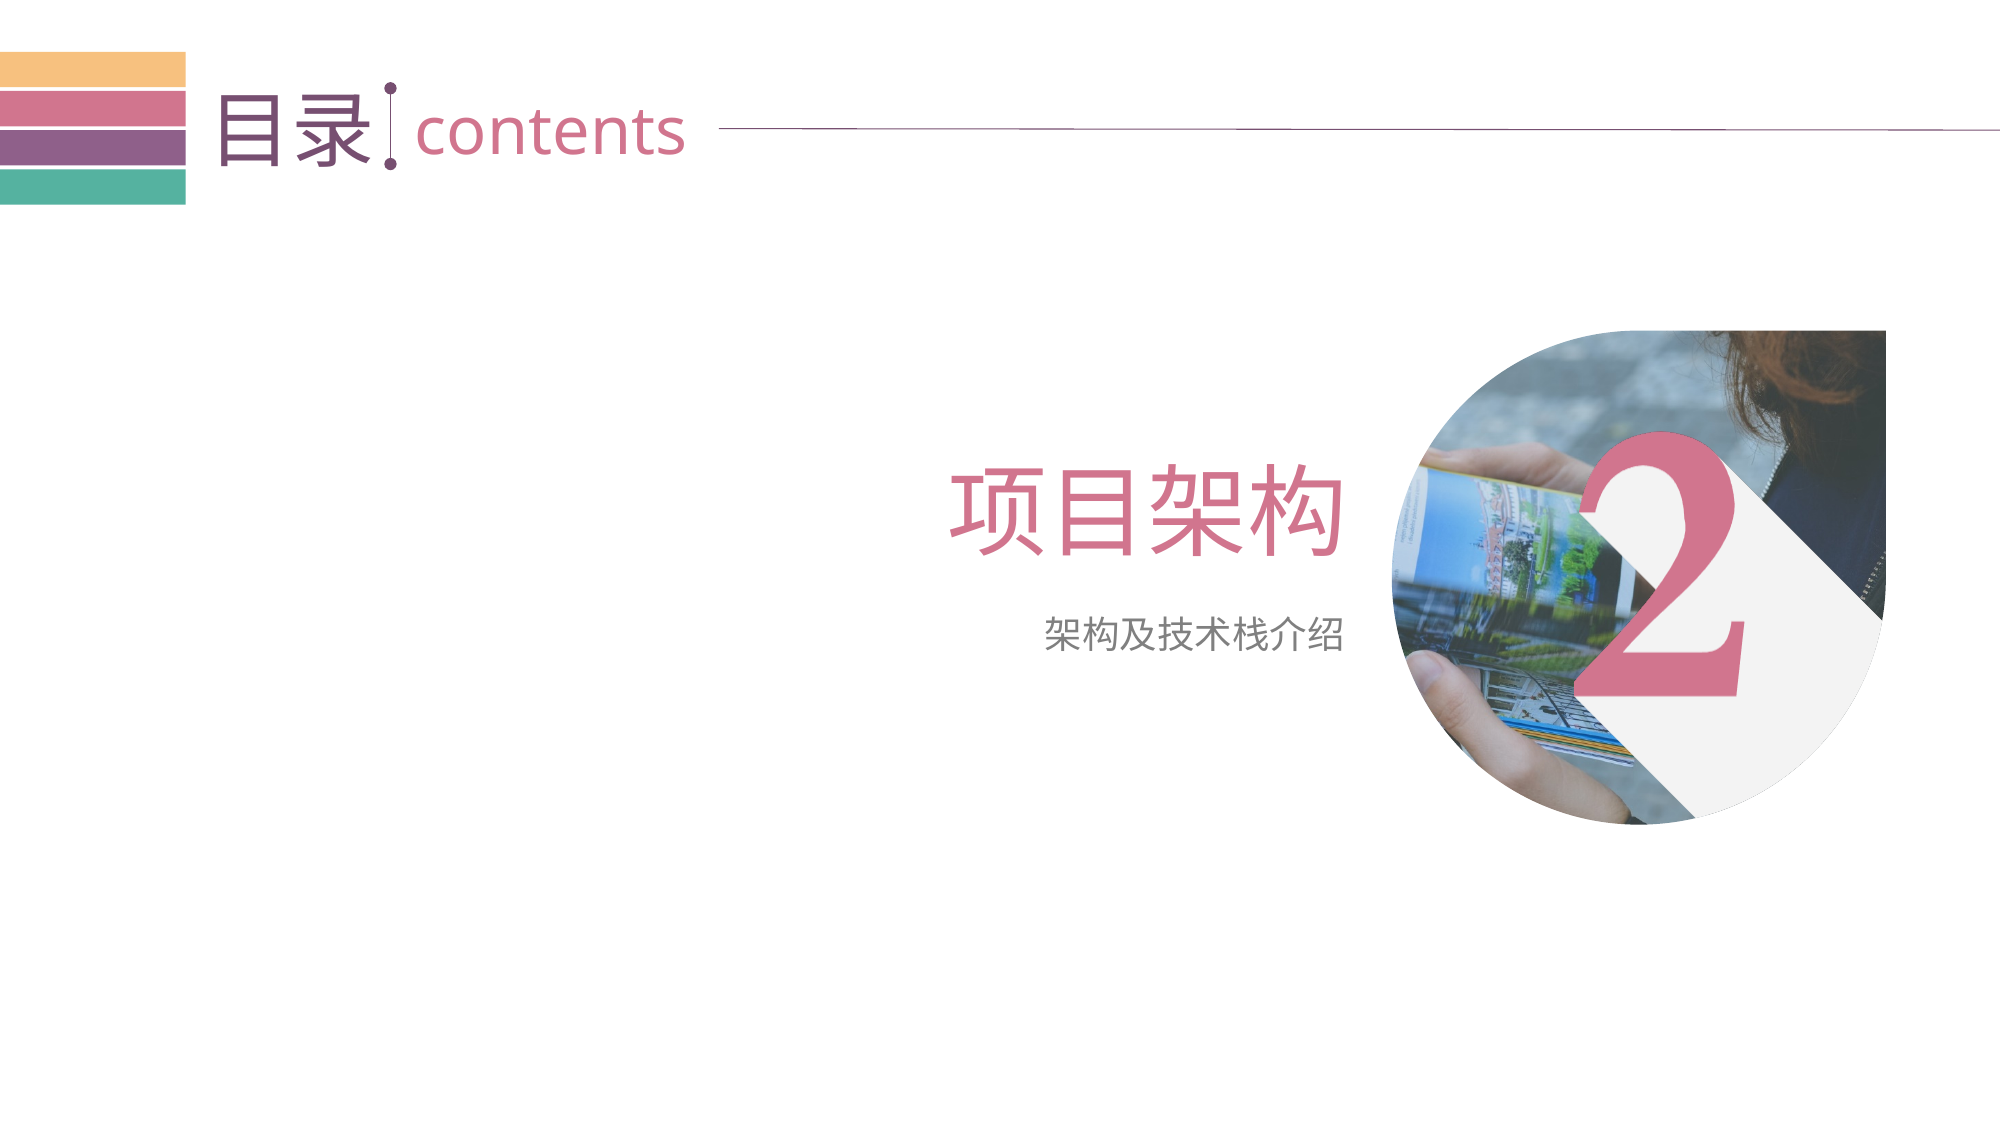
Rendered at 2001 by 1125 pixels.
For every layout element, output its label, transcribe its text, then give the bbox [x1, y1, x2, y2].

text_box [384, 82, 397, 171]
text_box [0, 51, 186, 205]
text_box 架构及技术栈介绍 [427, 581, 1353, 664]
text_box 项目架构 [633, 441, 1355, 576]
text_box 目录 [193, 70, 391, 185]
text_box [1391, 330, 1887, 825]
text_box contents [407, 80, 733, 176]
